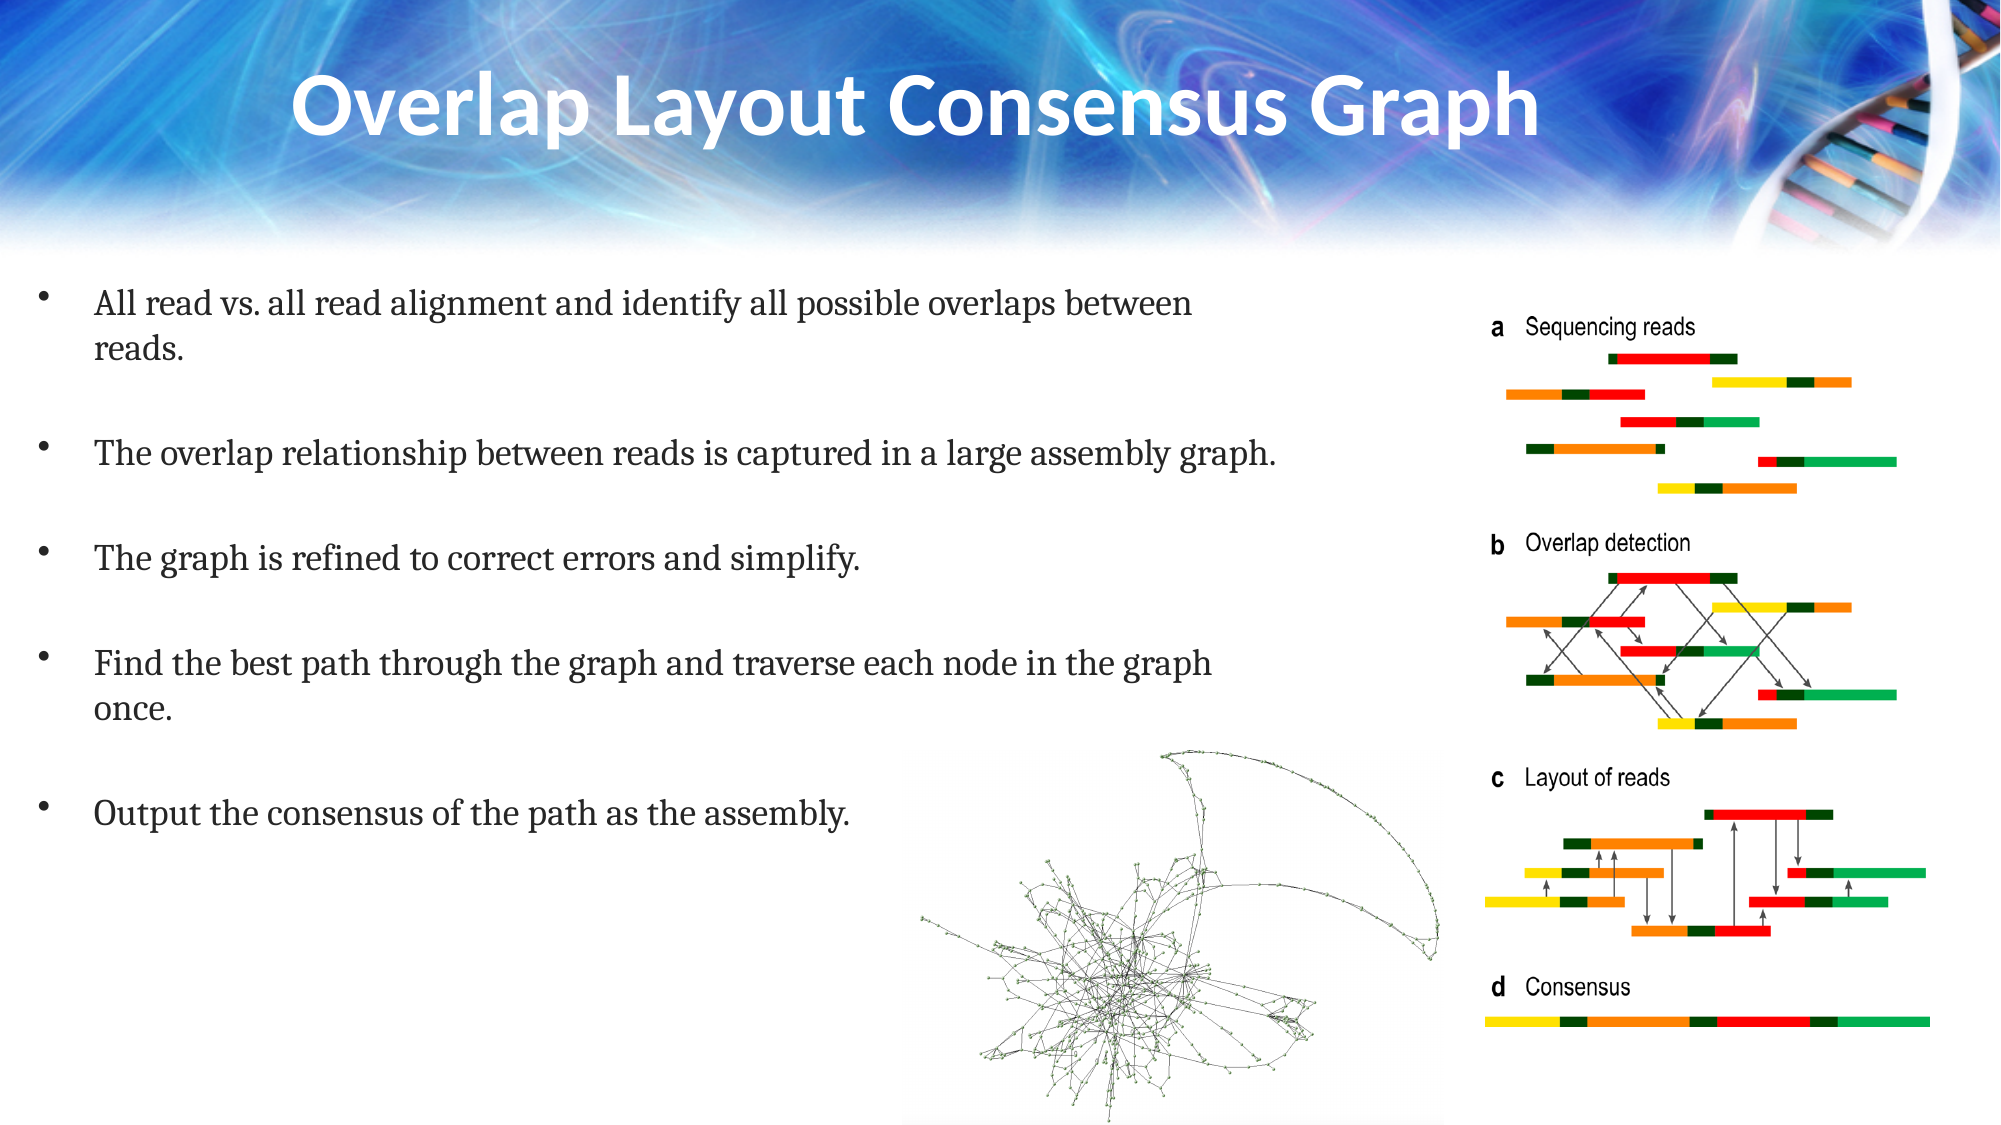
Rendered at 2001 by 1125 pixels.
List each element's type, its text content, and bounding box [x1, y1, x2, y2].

picture [0, 0, 2001, 1125]
list All read vs. all read alignment and identify all possible overlaps between reads. The overlap relationship between reads is captured in a large assembly graph. The graph is refined to correct errors and simplify. Find the best path through the graph and traverse each node in the graph once. Output the consensus of the path as the assembly. [22, 270, 1298, 1066]
title Overlap Layout Consensus Graph [276, 40, 1877, 158]
